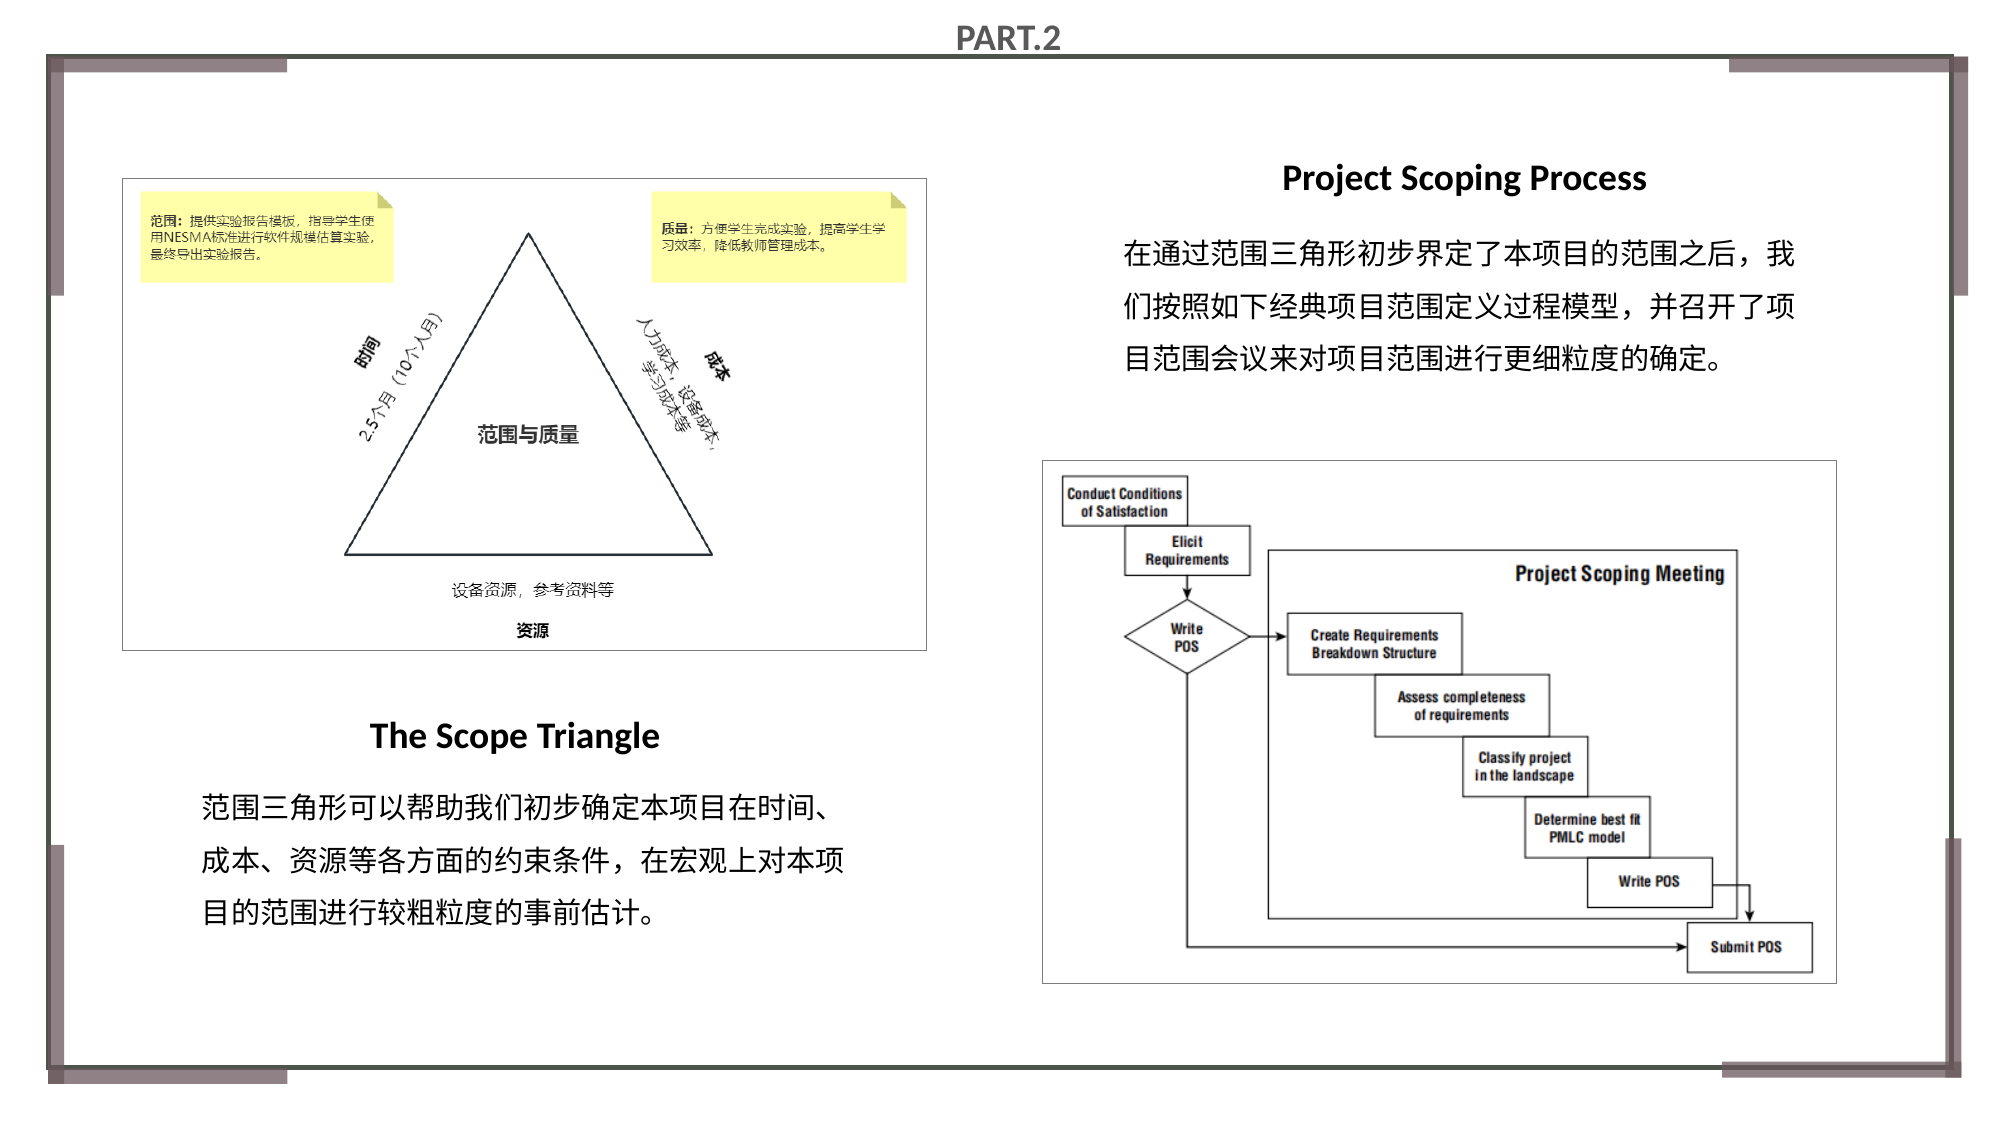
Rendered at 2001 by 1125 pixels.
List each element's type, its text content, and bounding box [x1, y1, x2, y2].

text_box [1721, 838, 1962, 1078]
text_box [48, 56, 1952, 1068]
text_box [1728, 56, 1969, 296]
text_box Project Scoping Process [1274, 145, 1492, 202]
picture [1042, 460, 1837, 984]
picture [122, 178, 928, 651]
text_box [47, 844, 288, 1085]
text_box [47, 56, 288, 296]
text_box The Scope Triangle [362, 703, 580, 760]
text_box 在通过范围三角形初步界定了本项目的范围之后，我们按照如下经典项目范围定义过程模型，并召开了项目范围会议来对项目范围进行更细粒度的确定。 [1115, 210, 1816, 307]
text_box PART.2 [948, 5, 1249, 66]
text_box 范围三角形可以帮助我们初步确定本项目在时间、成本、资源等各方面的约束条件，在宏观上对本项目的范围进行较粗粒度的事前估计。 [194, 764, 860, 861]
